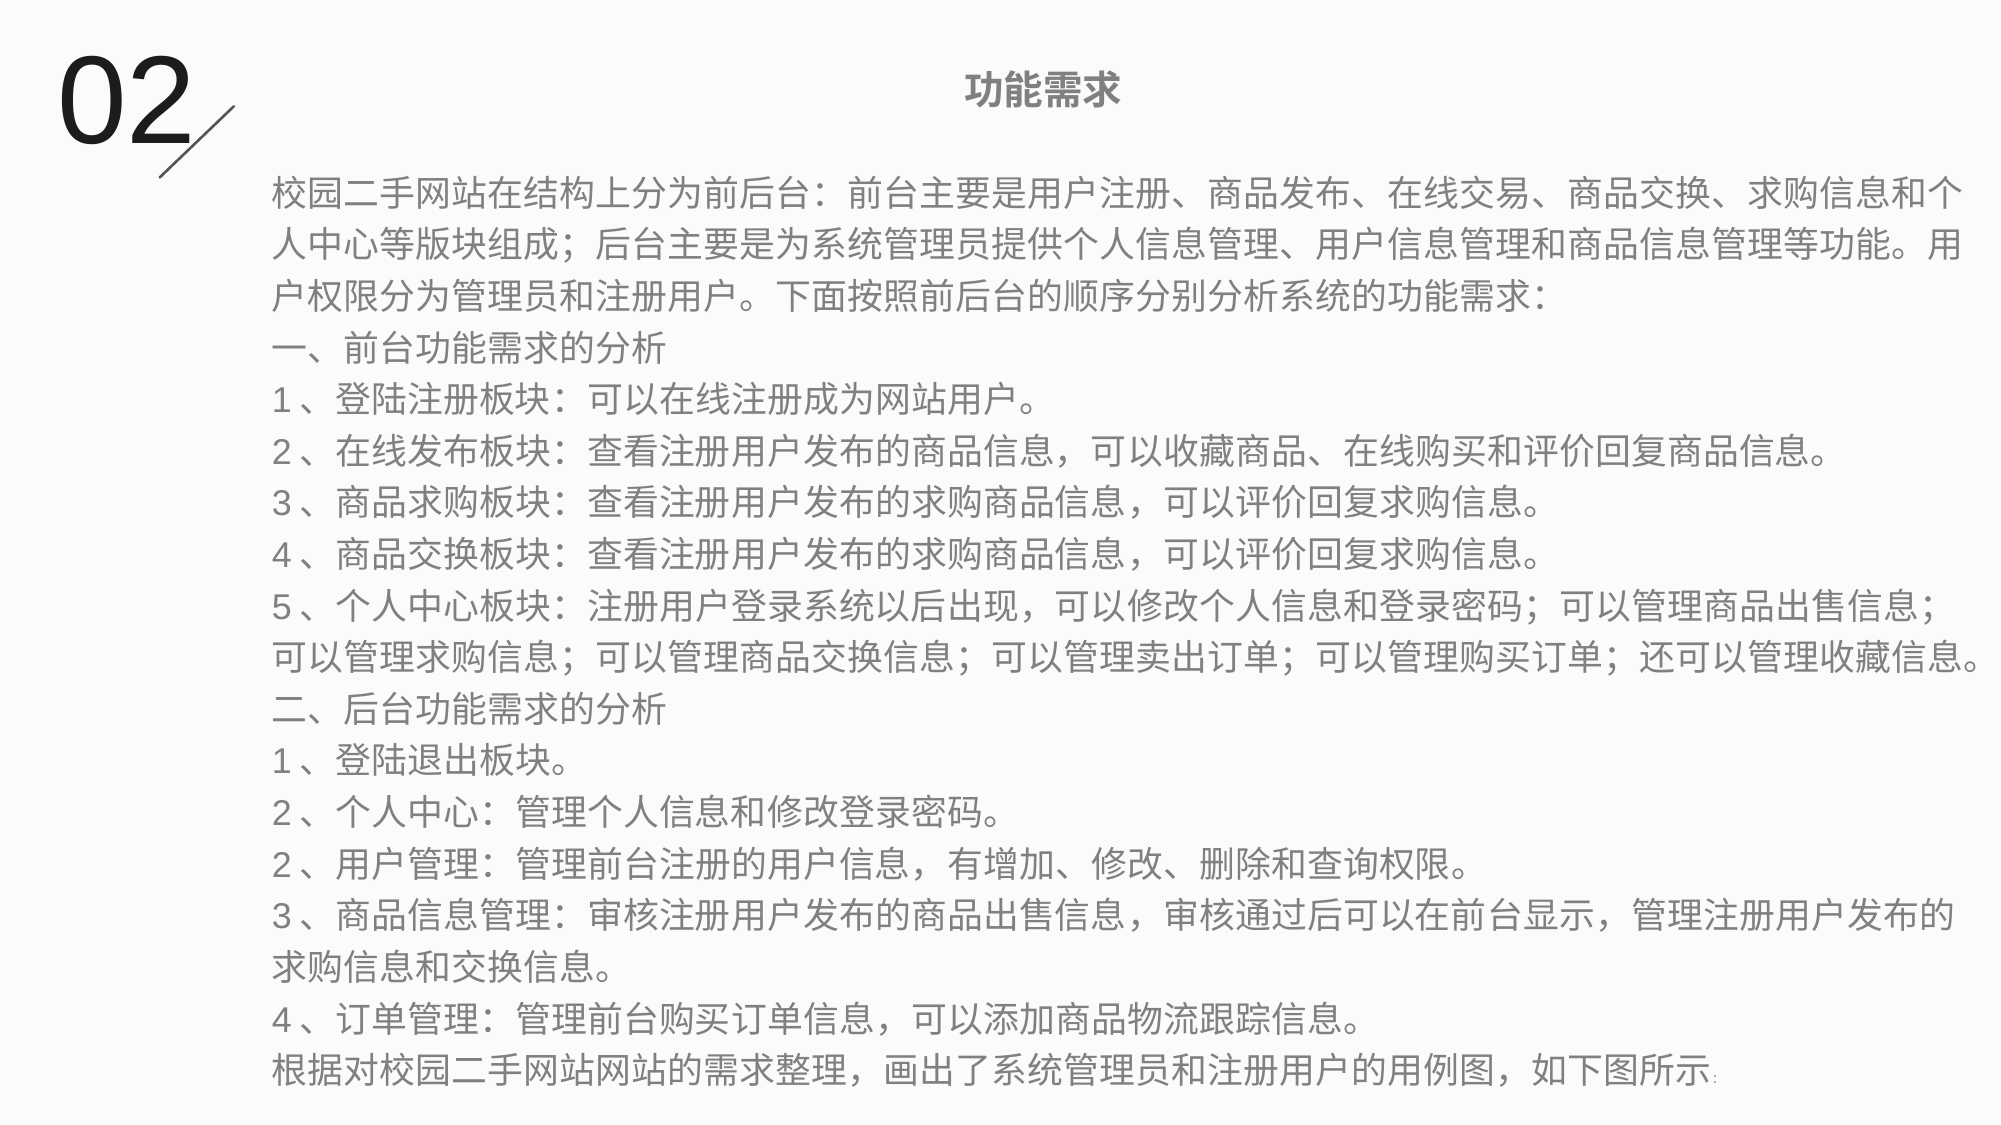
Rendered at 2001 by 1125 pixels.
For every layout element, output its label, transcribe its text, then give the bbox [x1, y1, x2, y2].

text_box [159, 106, 234, 178]
text_box 02 [42, 10, 214, 176]
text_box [271, 71, 1973, 1096]
